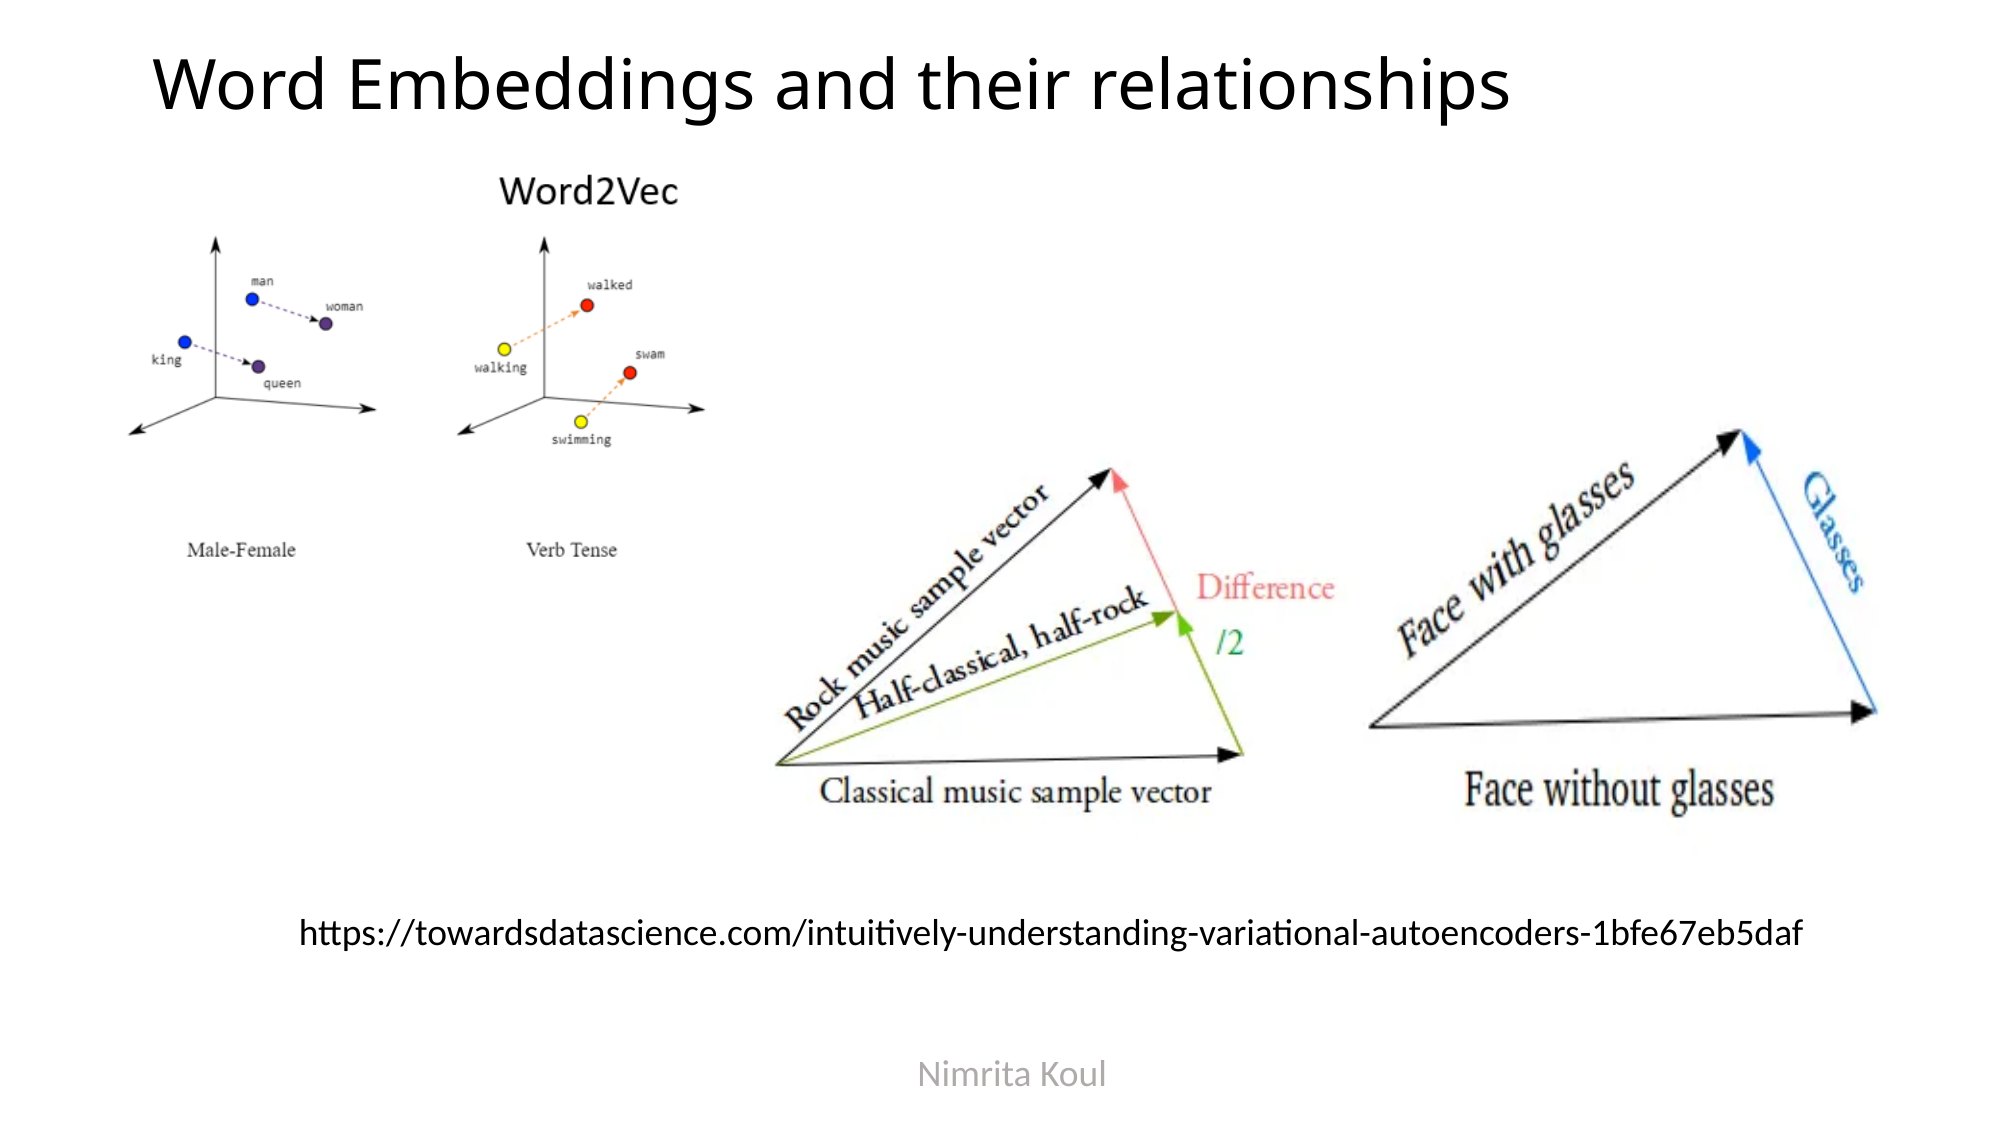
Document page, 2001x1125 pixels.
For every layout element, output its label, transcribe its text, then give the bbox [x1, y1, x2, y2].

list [1348, 356, 1907, 855]
picture [81, 169, 1360, 855]
title Word Embeddings and their relationships [137, 41, 1863, 133]
text_box https://towardsdatascience.com/intuitively-understanding-variational-autoencoders-1bfe67eb5daf [284, 900, 1820, 961]
